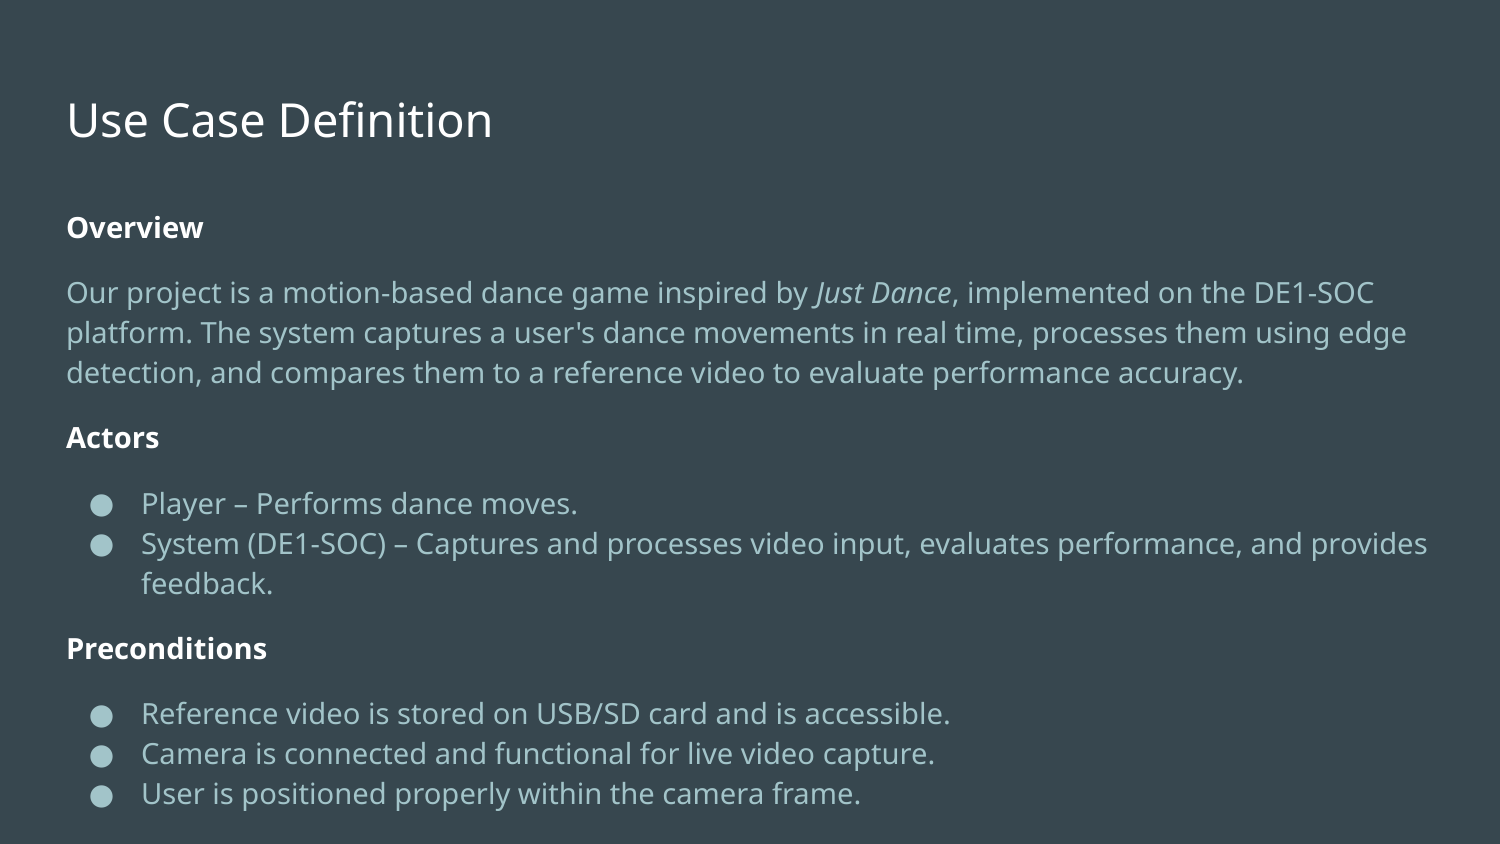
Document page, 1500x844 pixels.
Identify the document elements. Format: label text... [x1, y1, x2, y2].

title Use Case Definition [51, 72, 1449, 167]
list Overview Our project is a motion-based dance game inspired by Just Dance, implemented on the DE1-SOC platform. The system captures a user's dance movements in real time, processes them using edge detection, and compares them to a reference video to evaluate performance accuracy. Actors Player – Performs dance moves. System (DE1-SOC) – Captures and processes video input, evaluates performance, and provides feedback. Preconditions Reference video is stored on USB/SD card and is accessible. Camera is connected and functional for live video capture. User is positioned properly within the camera frame. [51, 189, 1449, 750]
